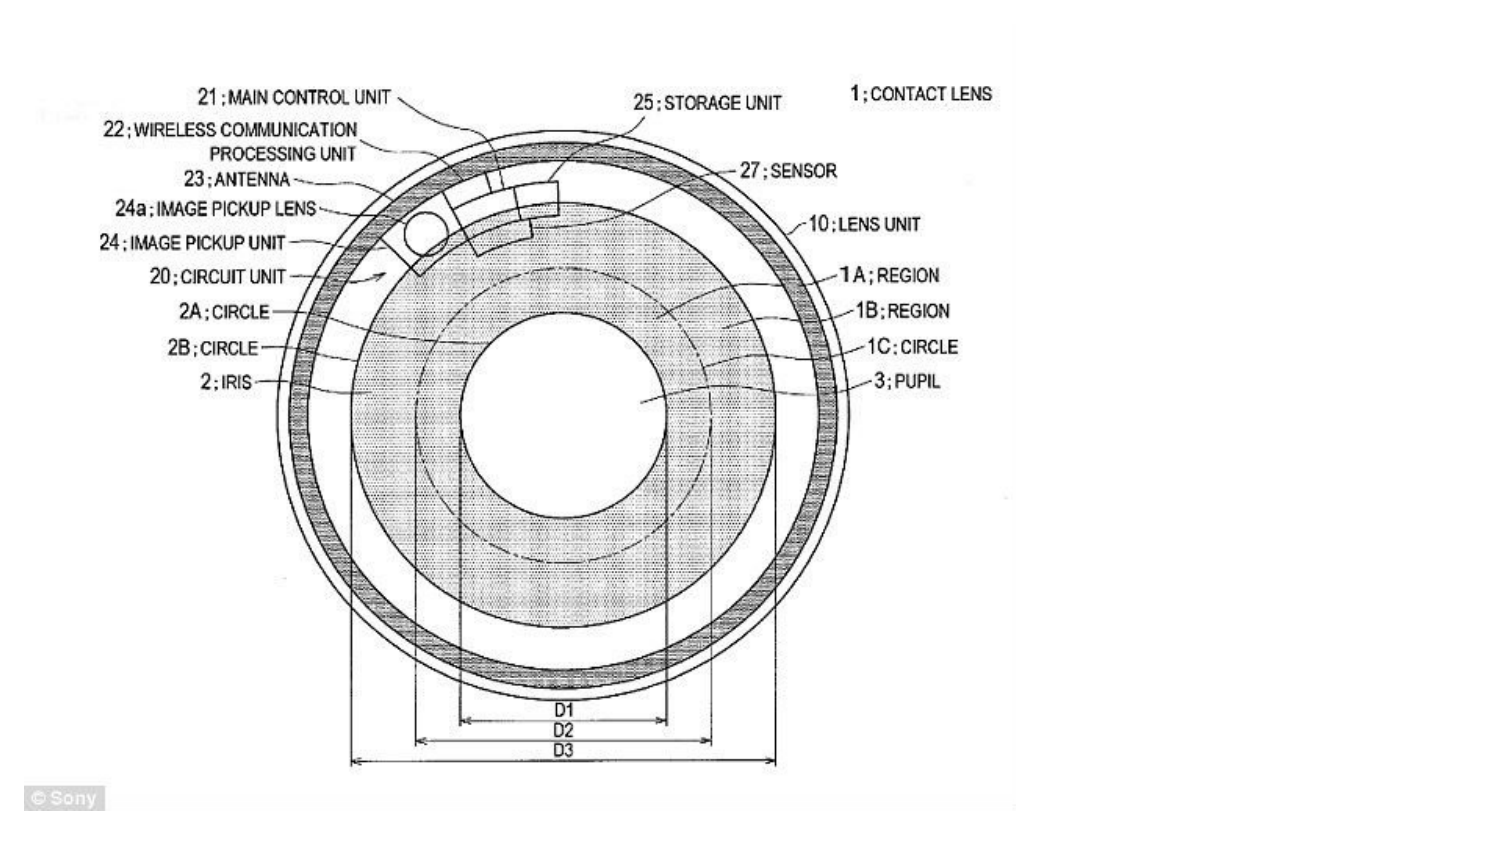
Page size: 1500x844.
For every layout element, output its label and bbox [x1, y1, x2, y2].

picture [24, 24, 1016, 811]
